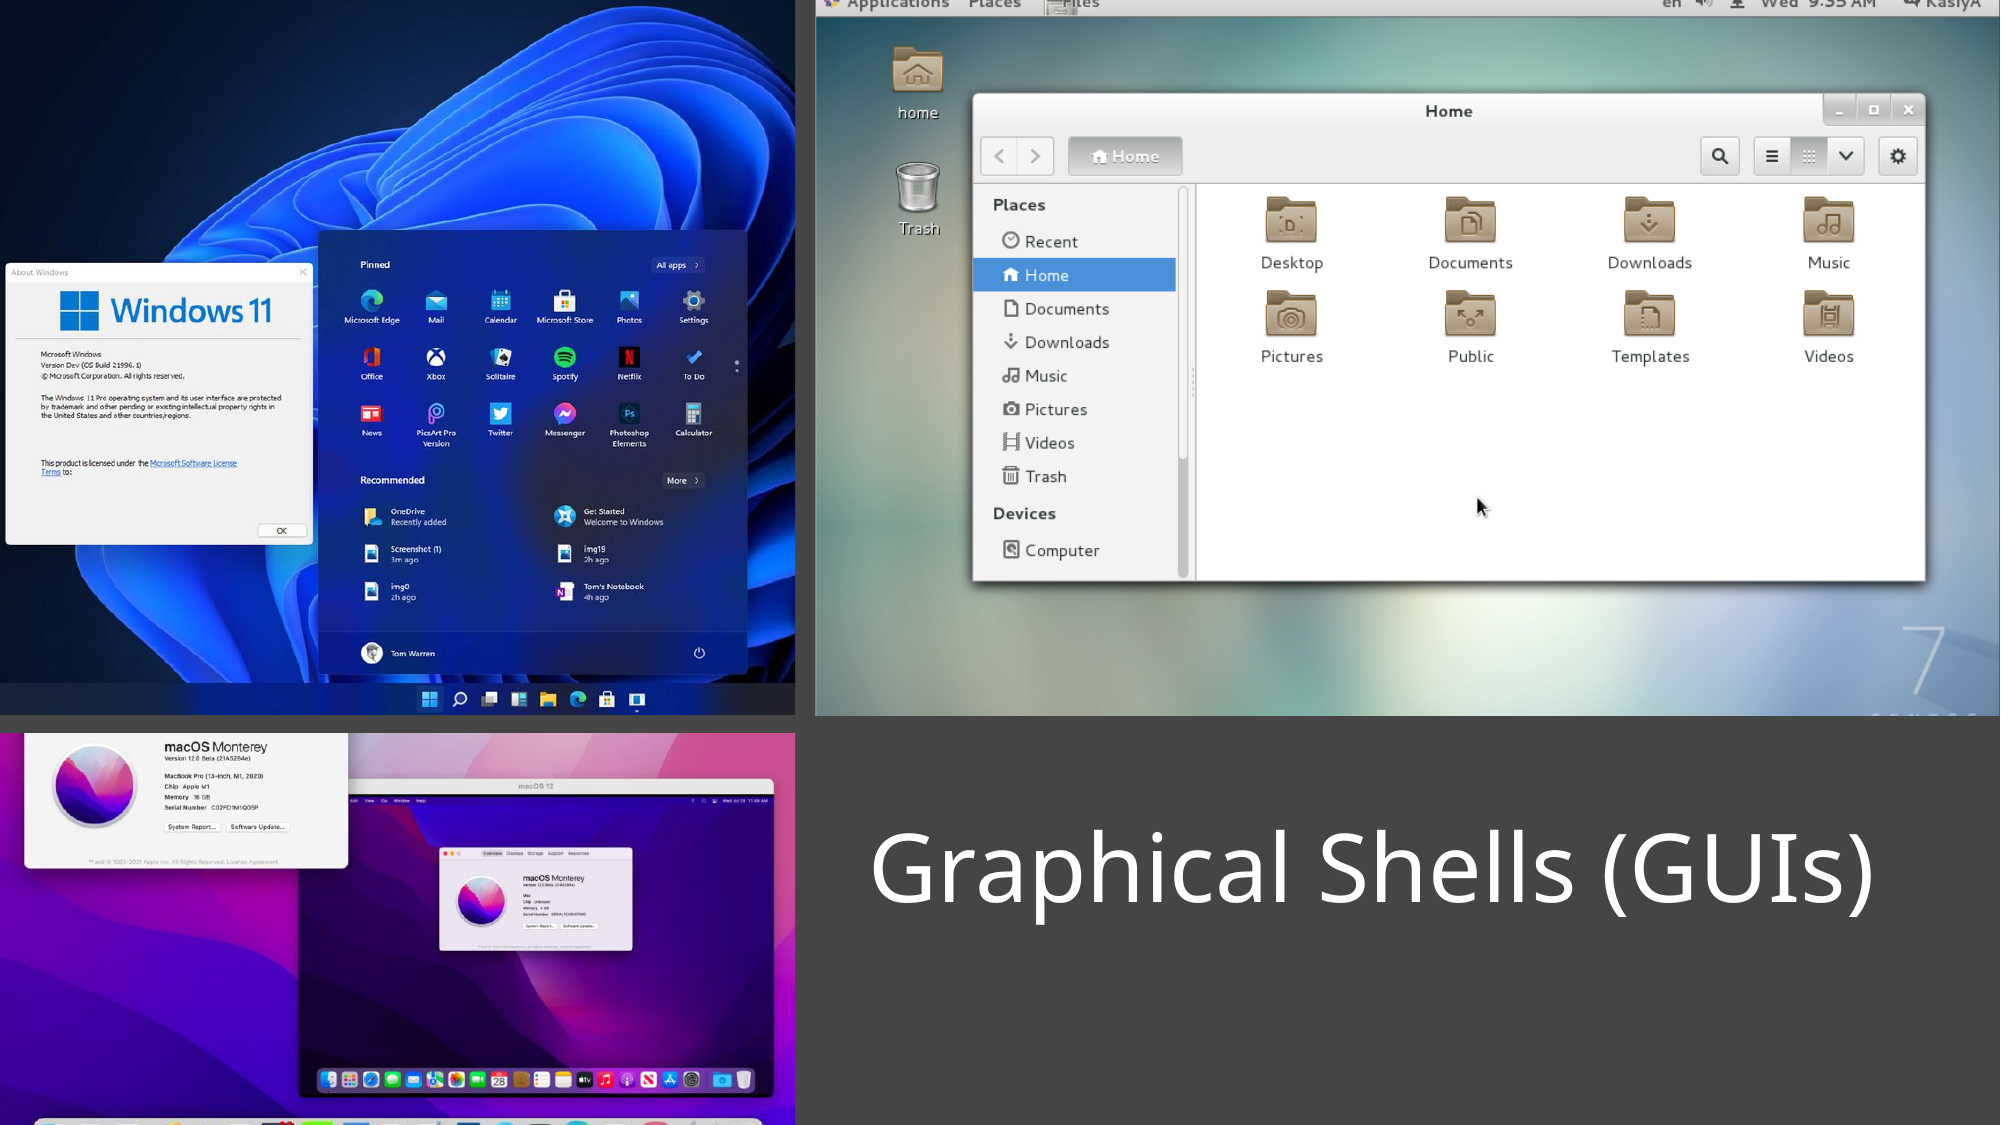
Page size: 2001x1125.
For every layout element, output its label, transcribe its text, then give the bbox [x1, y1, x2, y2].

title Graphical Shells (GUIs) [853, 765, 1943, 978]
picture [0, 0, 796, 716]
picture [0, 733, 796, 1125]
picture [815, 0, 2000, 716]
